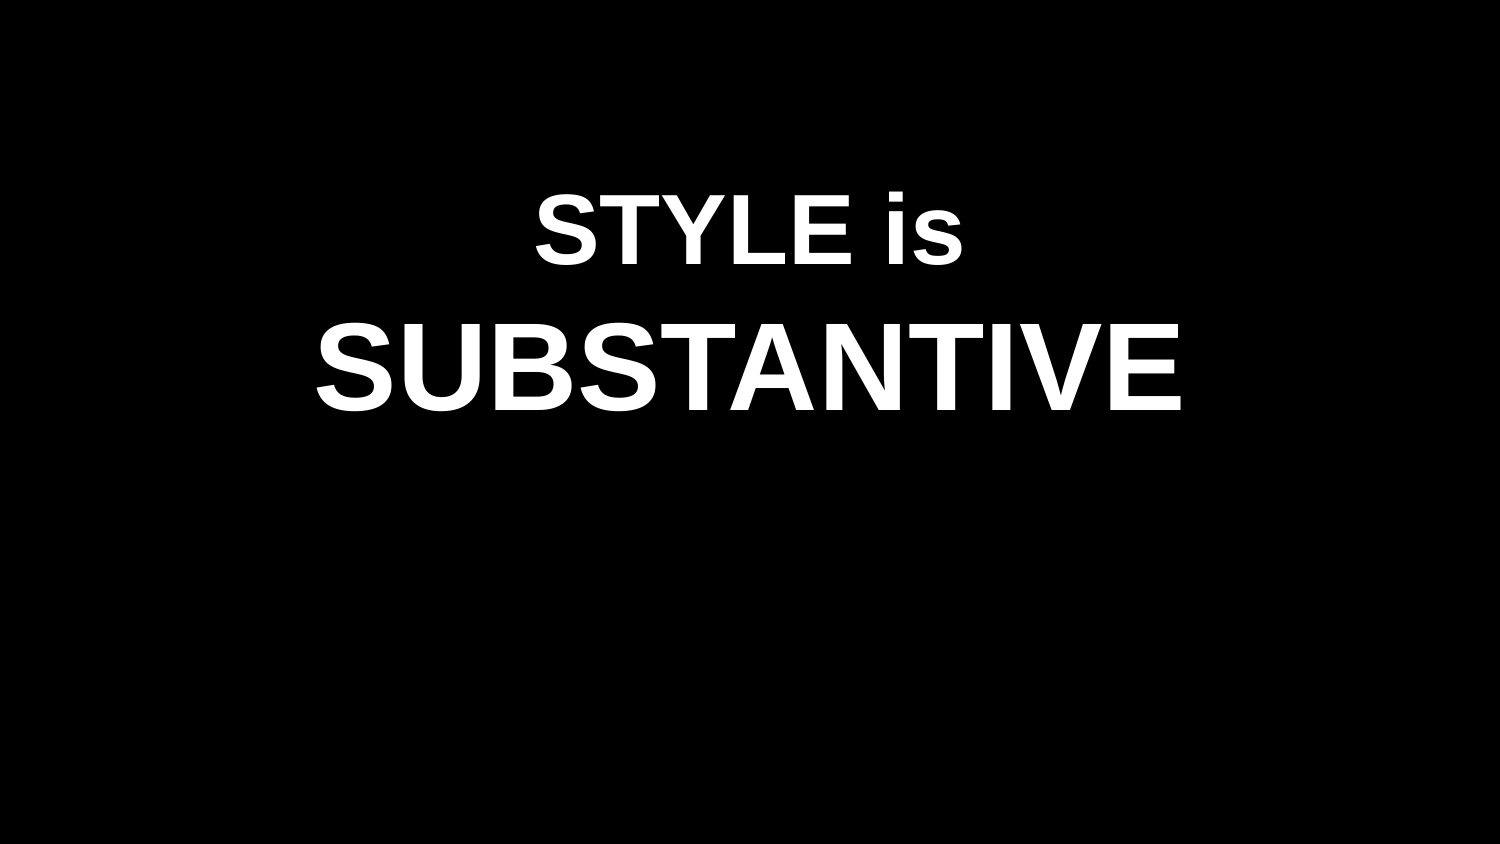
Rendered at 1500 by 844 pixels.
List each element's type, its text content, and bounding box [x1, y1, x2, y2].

title STYLE is SUBSTANTIVE [112, 259, 1388, 450]
